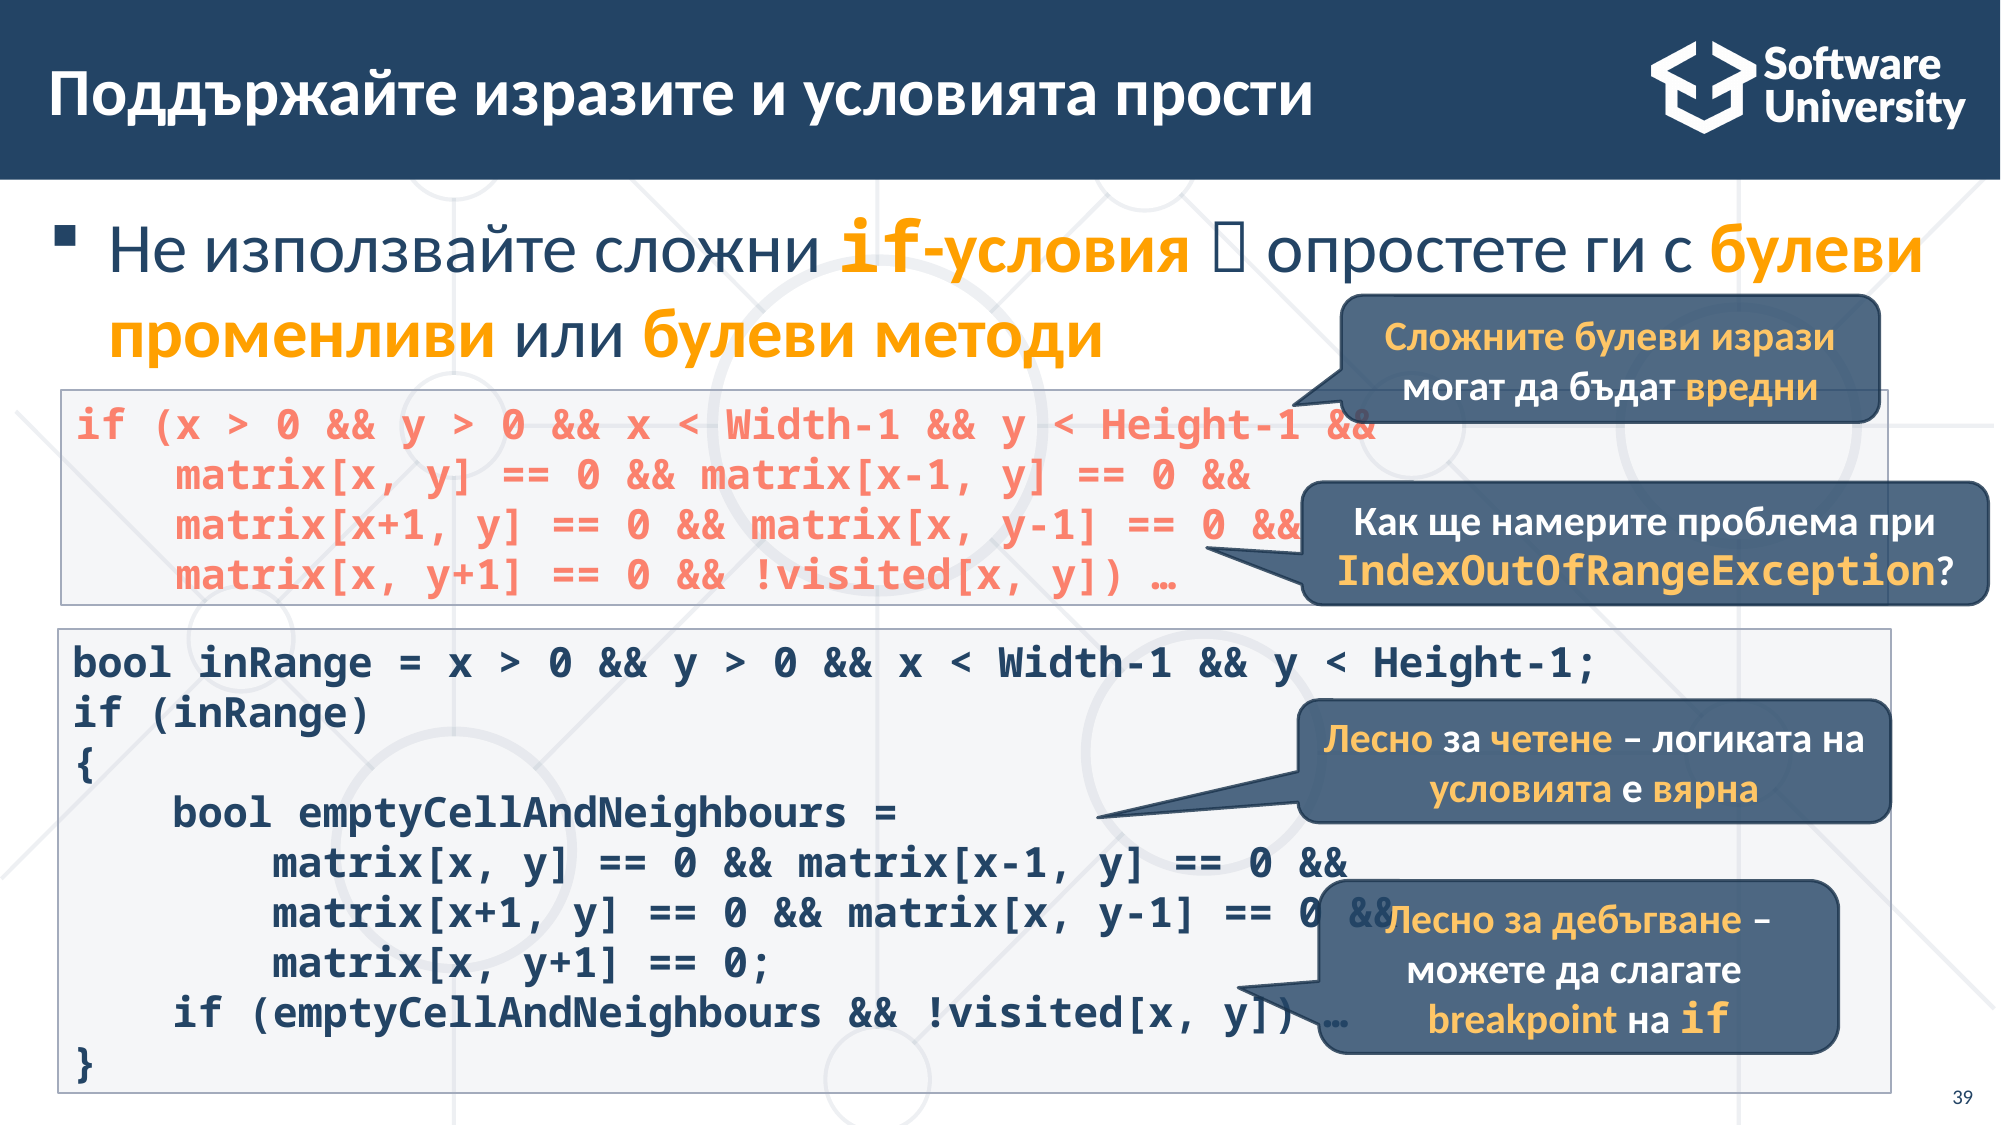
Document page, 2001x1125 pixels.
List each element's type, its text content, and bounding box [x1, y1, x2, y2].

title Поддържайте изразите и условията прости [31, 16, 1625, 162]
picture [1651, 41, 1966, 134]
text_box Лесно за дебъгване – можете да слагате breakpoint на if [1236, 878, 1841, 1056]
text_box if (x > 0 && y > 0 && x < Width-1 && y < Height-1 && matrix[x, y] == 0 && matrix[x-1, y] == 0 && matrix[x+1, y] == 0 && matrix[x, y-1] == 0 && matrix[x, y+1] == 0 && !visited[x, y]) … [61, 390, 1888, 605]
text_box Лесно за четене – логиката на условията е вярна [1095, 697, 1893, 825]
text_box Сложните булеви изрази могат да бъдат вредни [1291, 293, 1882, 425]
text_box Как ще намерите проблема при IndexOutOfRangeException? [1204, 479, 1991, 607]
slide_number 39 [1927, 1067, 1989, 1117]
text_box bool inRange = x > 0 && y > 0 && x < Width-1 && y < Height-1; if (inRange) { bool emptyCellAndNeighbours = matrix[x, y] == 0 && matrix[x-1, y] == 0 && matrix[x+1, y] == 0 && matrix[x, y-1] == 0 && matrix[x, y+1] == 0; if (emptyCellAndNeighbours && !visited[x, y]) … } [57, 628, 1891, 1094]
list Не използвайте сложни if-условия  опростете ги с булеви променливи или булеви методи [31, 196, 1970, 1104]
